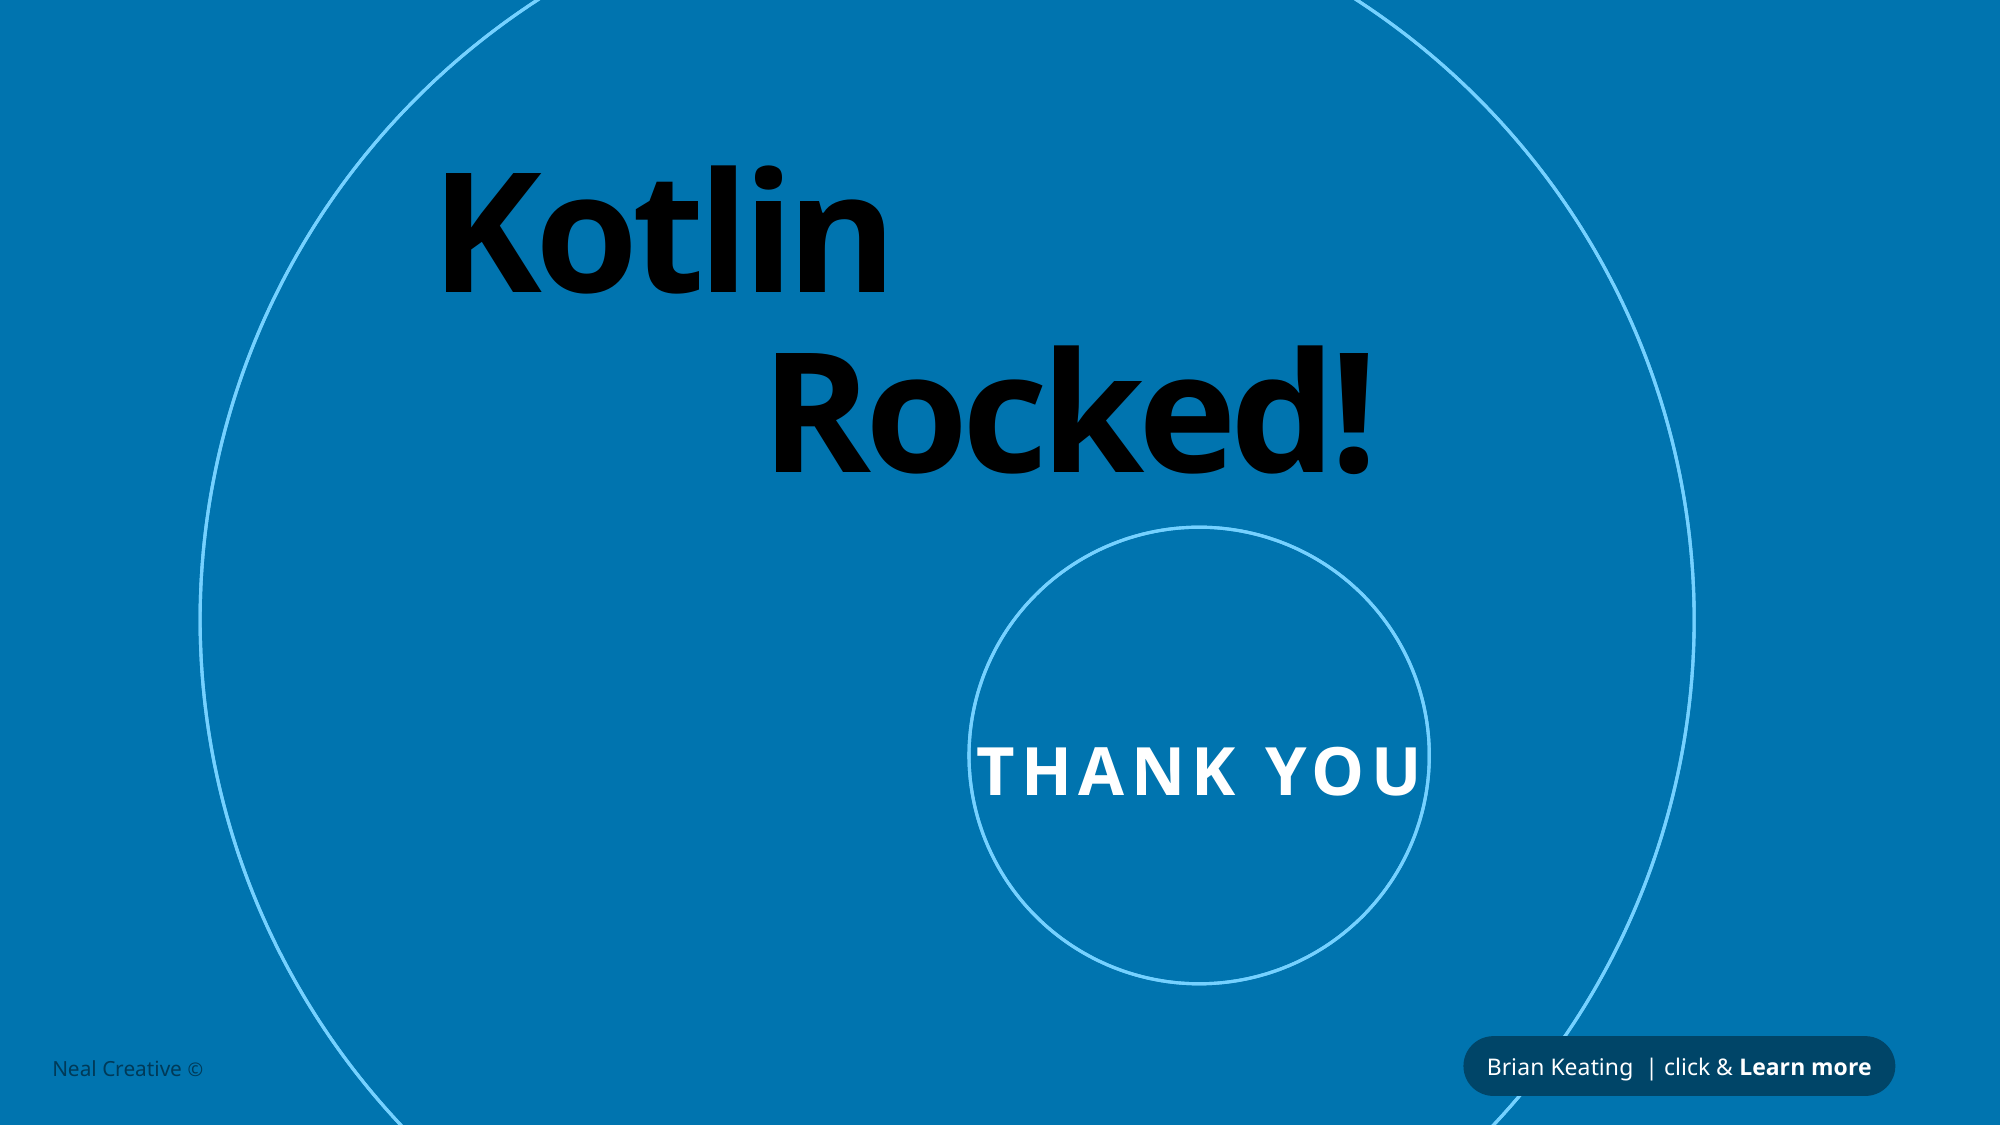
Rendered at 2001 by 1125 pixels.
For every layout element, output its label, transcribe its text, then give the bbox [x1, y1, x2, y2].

title Kotlin Rocked! [0, 137, 1528, 517]
text_box THANK YOU [727, 698, 1672, 851]
